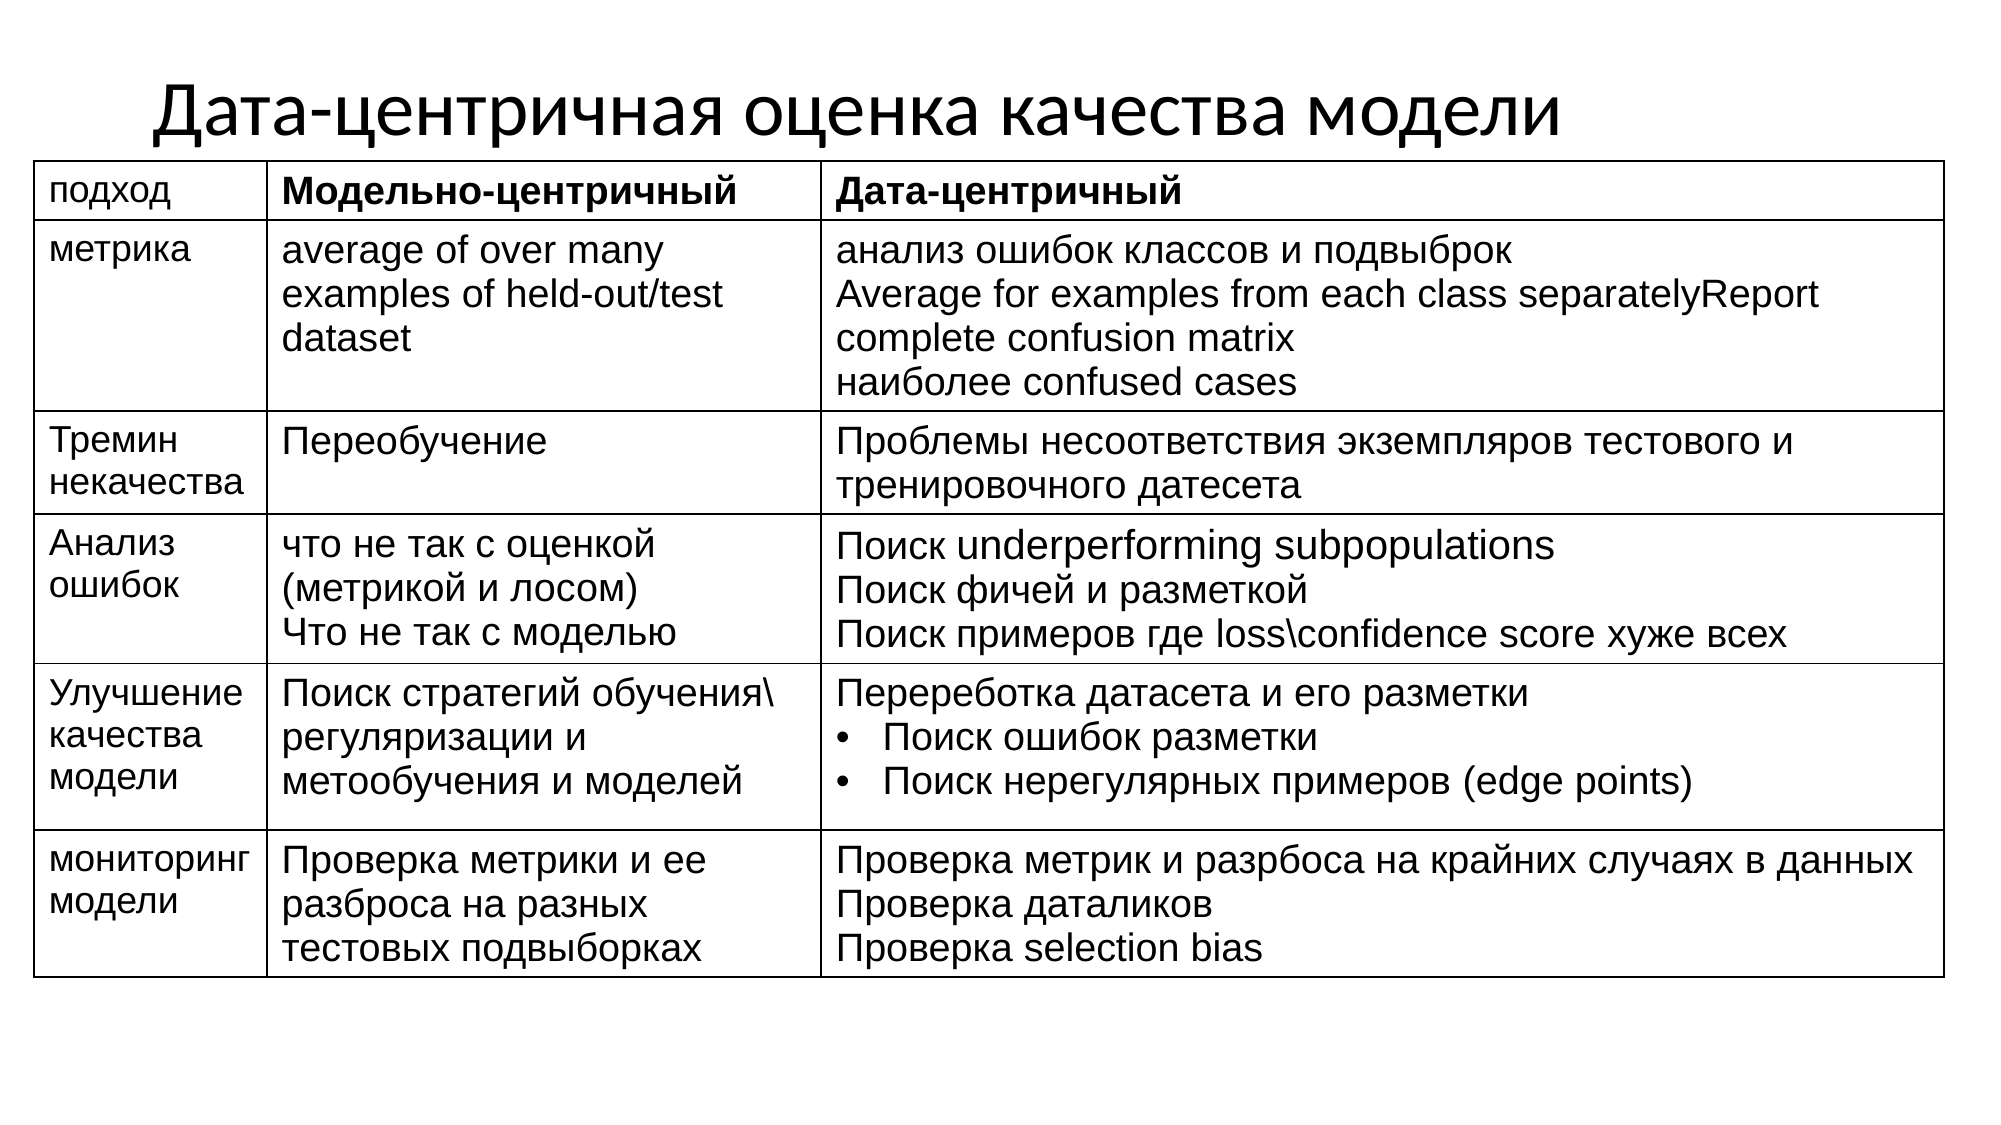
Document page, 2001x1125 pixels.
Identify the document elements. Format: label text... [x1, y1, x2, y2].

table_cell Переобучение [268, 412, 820, 513]
table_cell Проверка метрик и разрбоса на крайних случаях в данных Проверка даталиков Проверка selection bias [822, 831, 1943, 976]
table_cell Тремин некачества [35, 412, 266, 513]
table_cell Поиск underperforming subpopulations Поиск фичей и разметкой Поиск примеров где loss\confidence score хуже всех [822, 515, 1943, 663]
table_cell анализ ошибок классов и подвыброк Average for examples from each class separatelyReport complete confusion matrix наиболее confused cases [822, 221, 1943, 410]
title Дата-центричная оценка качества модели [137, 59, 1863, 160]
table_cell Улучшение качества модели [35, 664, 266, 829]
table_cell Поиск стратегий обучения\регуляризации и метообучения и моделей [268, 664, 820, 829]
table_cell Анализ ошибок [35, 515, 266, 663]
table_header Дата-центричный [822, 162, 1943, 219]
table_header подход [35, 162, 266, 219]
table_cell Перереботка датасета и его разметки Поиск ошибок разметки Поиск нерегулярных примеров (edge points) [822, 664, 1943, 829]
table_cell Проблемы несоответствия экземпляров тестового и тренировочного датесета [822, 412, 1943, 513]
table_cell average of over many examples of held-out/test dataset [268, 221, 820, 410]
table_cell что не так с оценкой (метрикой и лосом) Что не так с моделью [268, 515, 820, 663]
table_cell метрика [35, 221, 266, 410]
table_cell Проверка метрики и ее разброса на разных тестовых подвыборках [268, 831, 820, 976]
table_header Модельно-центричный [268, 162, 820, 219]
table_cell мониторинг модели [35, 831, 266, 976]
